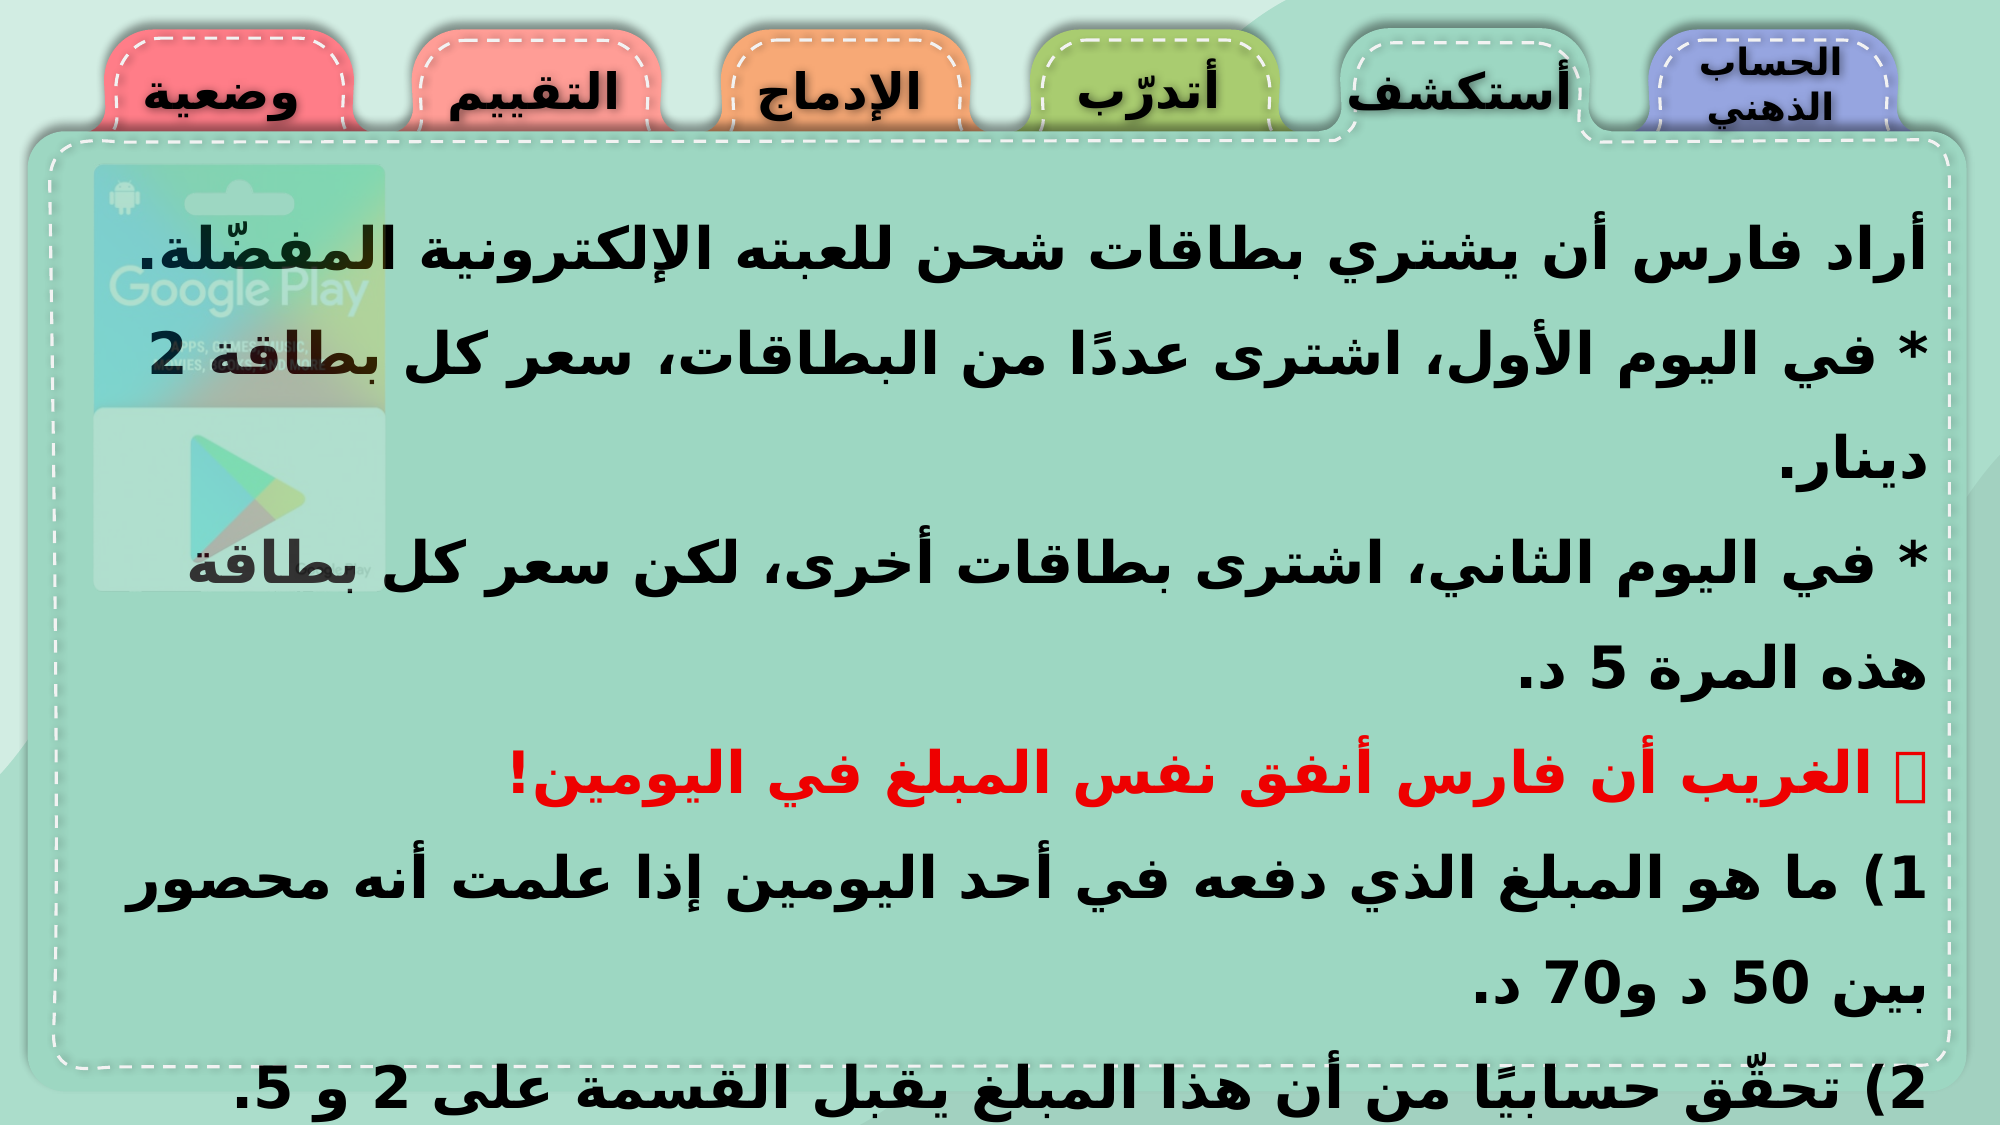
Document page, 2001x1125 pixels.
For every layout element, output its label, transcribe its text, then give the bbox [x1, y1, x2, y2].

text_box الحساب الذهني [1636, 39, 1905, 126]
picture [0, 125, 492, 631]
text_box أستكشف [1325, 46, 1595, 133]
text_box الإدماج [705, 46, 974, 133]
text_box أتدرّب [1014, 45, 1284, 132]
text_box أراد فارس أن يشتري بطاقات شحن للعبته الإلكترونية المفضّلة. * في اليوم الأول، اشترى عددًا من البطاقات، سعر كل بطاقة 2 دينار. * في اليوم الثاني، اشترى بطاقات أخرى، لكن سعر كل بطاقة هذه المرة 5 د. 🔸 الغريب أن فارس أنفق نفس المبلغ في اليومين! 1) ما هو المبلغ الذي دفعه في أحد اليومين إذا علمت أنه محصور بين 50 د و70 د. 2) تحقّق حسابيًا من أن هذا المبلغ يقبل القسمة على 2 و 5. 3) استنتج قاعدة تمكّنك من معرفة الأعداد التي تقبل القسمة على 2، والأعداد التي تقبل القسمة على 5 ، والأعداد التي تقبل القسمة على 5 في نفس الوقت. [48, 168, 1944, 1125]
text_box وضعية [87, 46, 357, 124]
text_box التقييم [399, 46, 669, 133]
